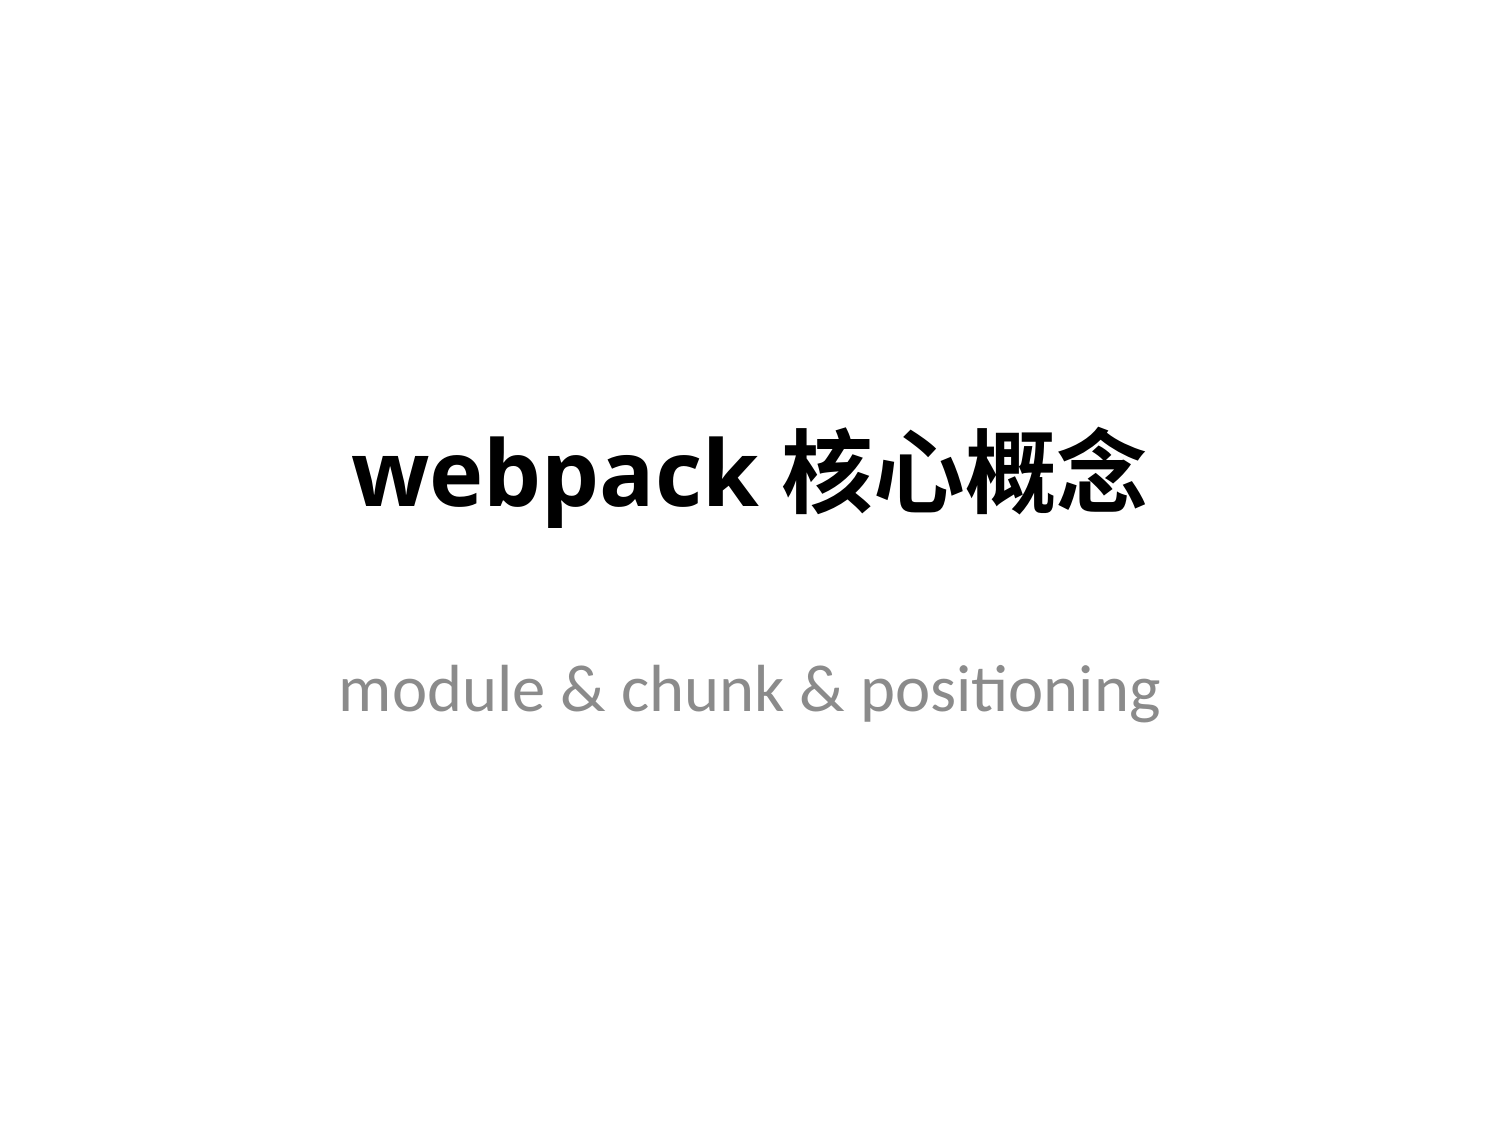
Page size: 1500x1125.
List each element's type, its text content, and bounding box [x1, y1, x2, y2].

title webpack核心概念 [112, 349, 1388, 591]
subtitle module & chunk & positioning [225, 637, 1275, 925]
